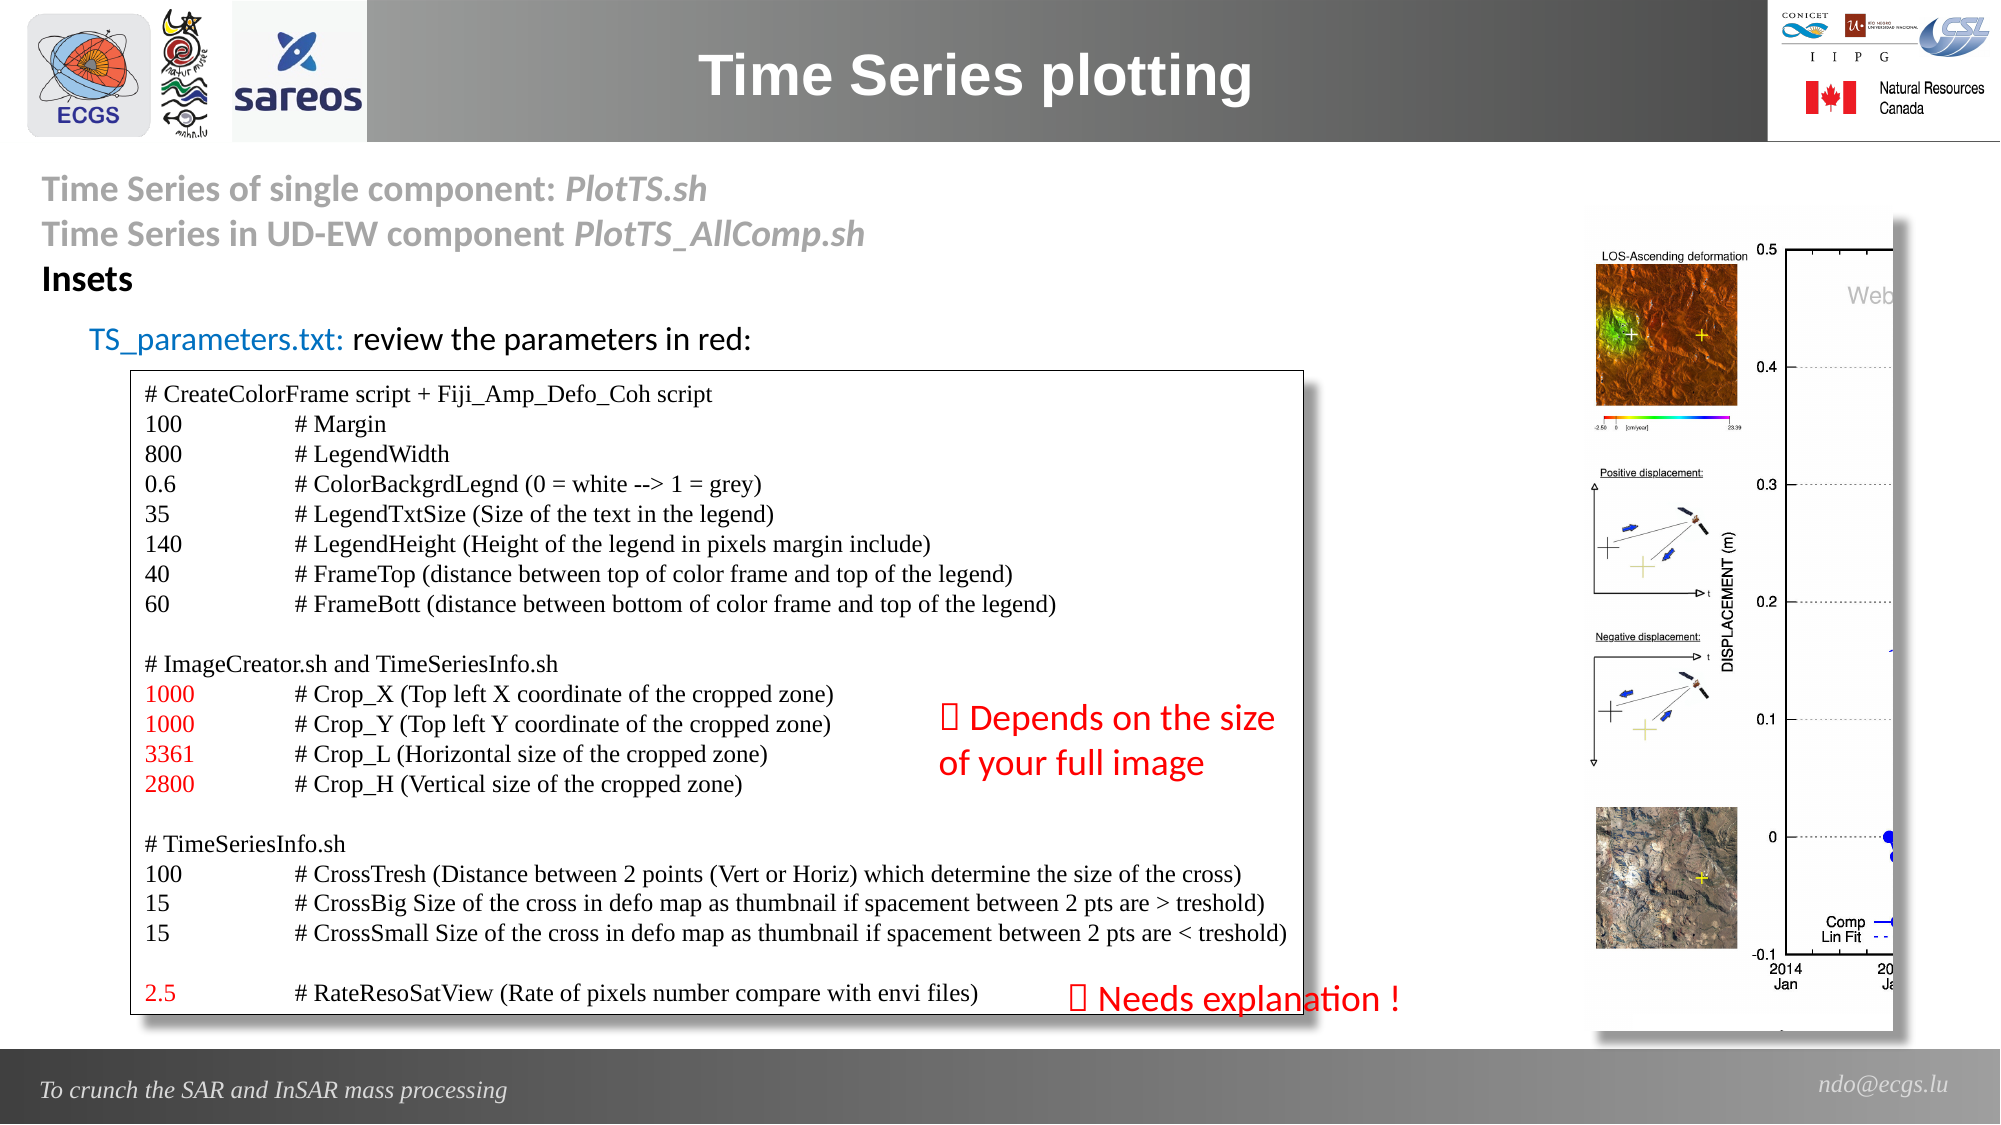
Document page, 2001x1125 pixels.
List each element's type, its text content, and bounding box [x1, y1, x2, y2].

text_box Time Series of single component: PlotTS.sh Time Series in UD-EW component PlotTS_AllComp.sh Insets [26, 156, 881, 307]
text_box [1584, 205, 1893, 1031]
picture [1779, 7, 1990, 67]
text_box  Depends on the size of your full image [923, 685, 1300, 791]
picture [154, 135, 214, 139]
text_box  Needs explanation ! [1052, 966, 1417, 1027]
picture [1825, 69, 1990, 120]
text_box TS_parameters.txt: review the parameters in red: [74, 309, 776, 365]
text_box Time Series plotting [128, 10, 1825, 135]
text_box # CreateColorFrame script + Fiji_Amp_Defo_Coh script 100 # Margin 800 # LegendWidth 0.6 # ColorBackgrdLegnd (0 = white --> 1 = grey) 35 # LegendTxtSize (Size of the text in the legend) 140 # LegendHeight (Height of the legend in pixels margin include) 40 # FrameTop (distance between top of color frame and top of the legend) 60 # FrameBott (distance between bottom of color frame and top of the legend) # ImageCreator.sh and TimeSeriesInfo.sh 1000 # Crop_X (Top left X coordinate of the cropped zone) 1000 # Crop_Y (Top left Y coordinate of the cropped zone) 3361 # Crop_L (Horizontal size of the cropped zone) 2800 # Crop_H (Vertical size of the cropped zone) # TimeSeriesInfo.sh 100 # CrossTresh (Distance between 2 points (Vert or Horiz) which determine the size of the cross) 15 # CrossBig Size of the cross in defo map as thumbnail if spacement between 2 pts are > treshold) 15 # CrossSmall Size of the cross in defo map as thumbnail if spacement between 2 pts are < treshold) 2.5 # RateResoSatView (Rate of pixels number compare with envi files) [130, 370, 1304, 1015]
